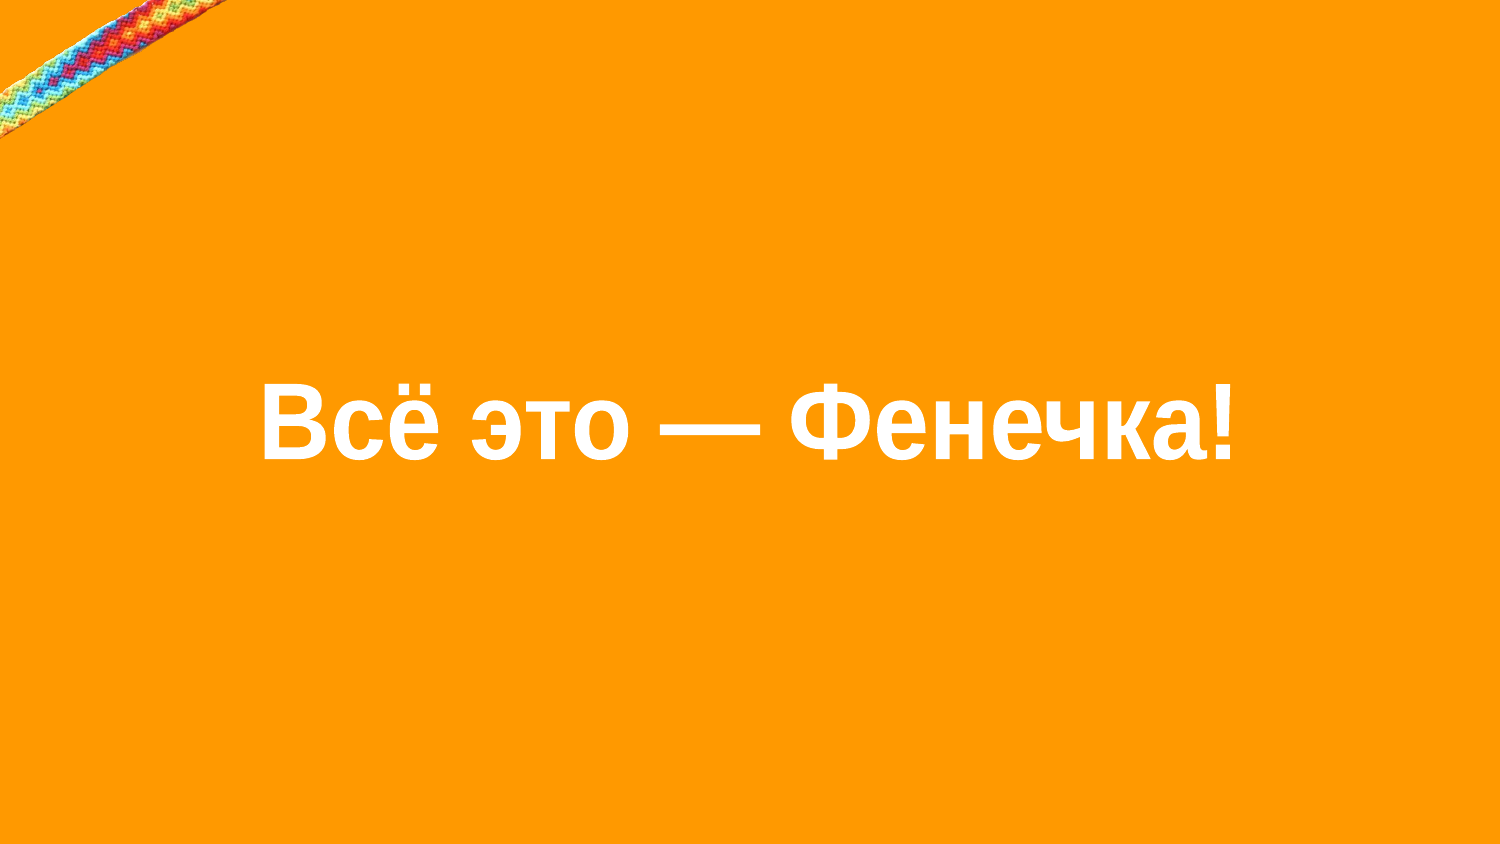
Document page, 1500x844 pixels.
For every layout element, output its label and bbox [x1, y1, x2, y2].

picture [0, 0, 431, 340]
